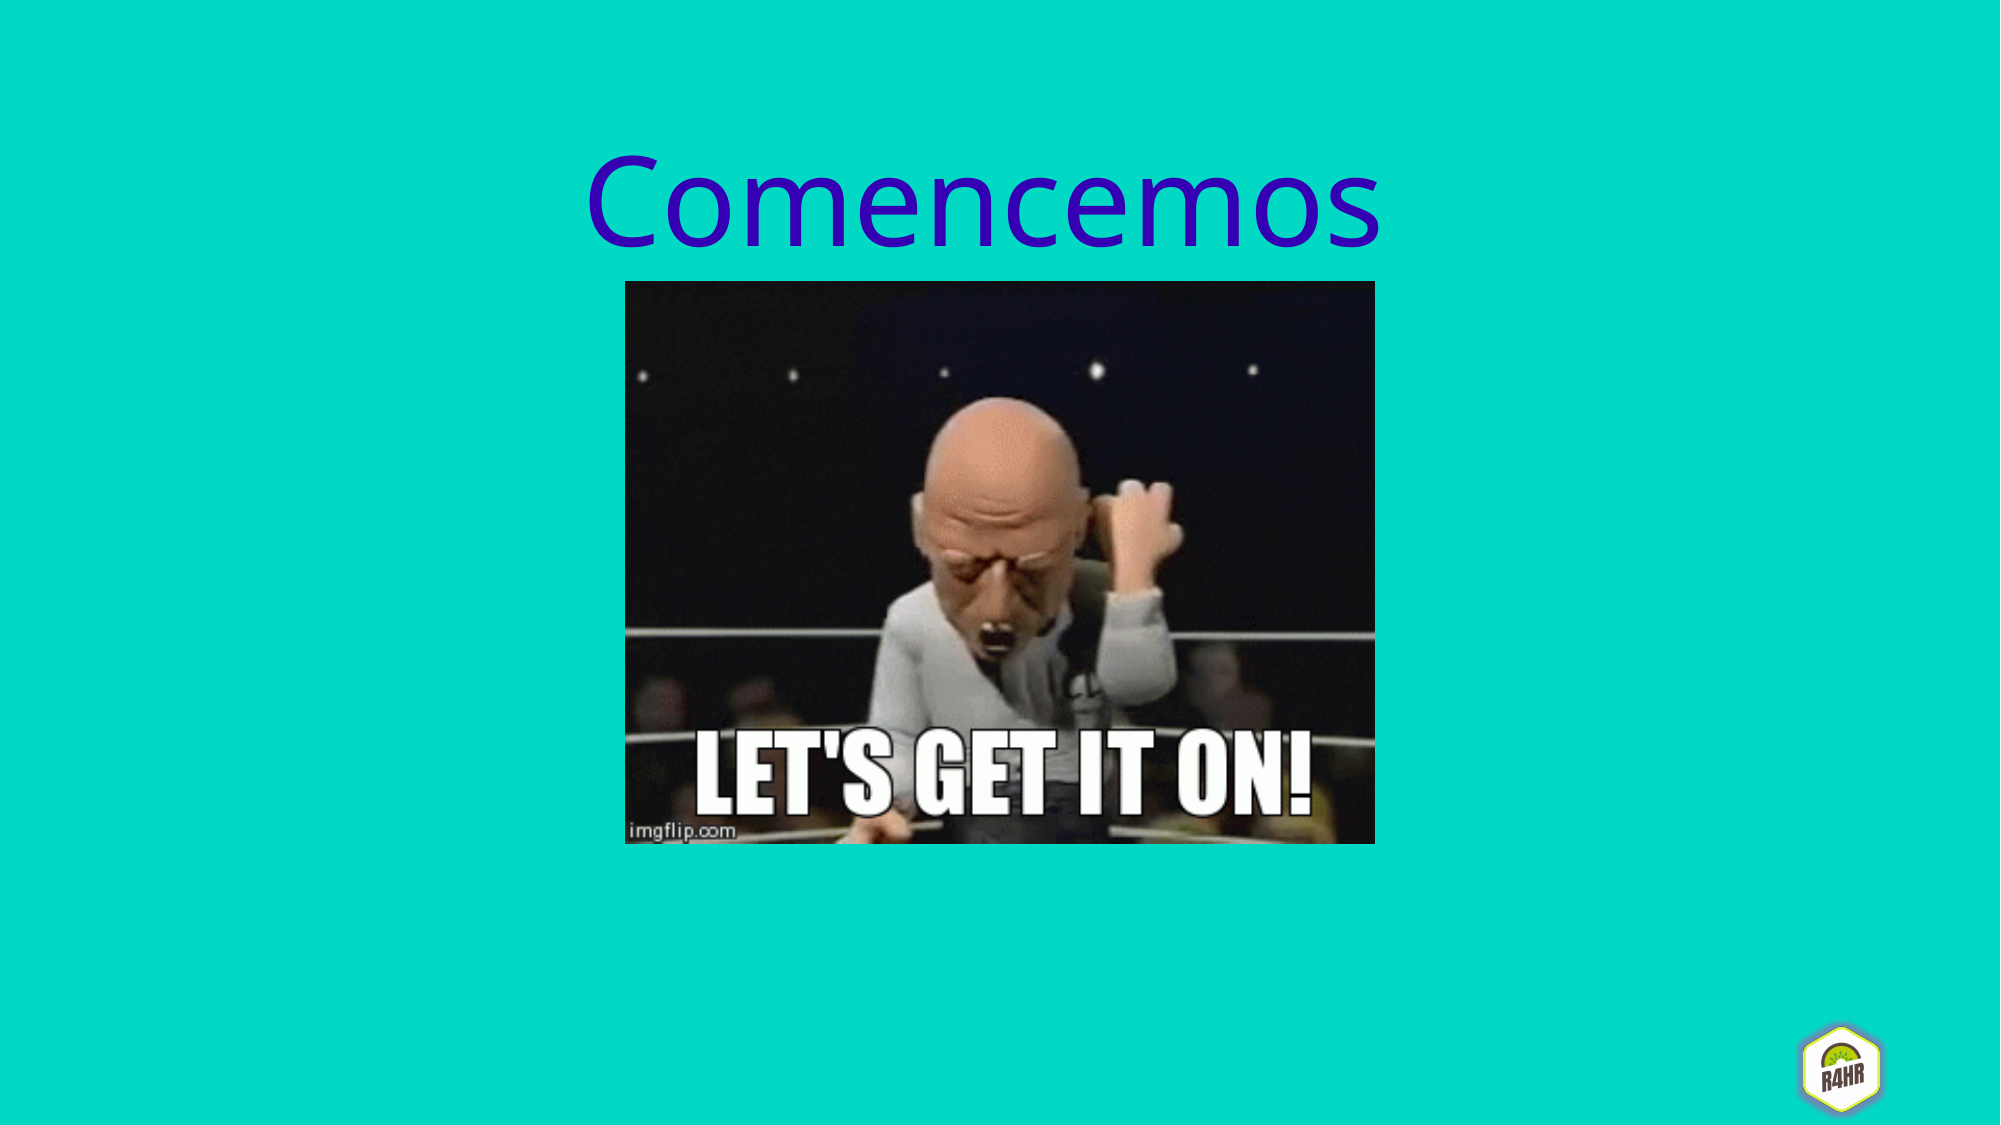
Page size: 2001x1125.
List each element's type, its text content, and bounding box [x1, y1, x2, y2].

title Comencemos 🧑🏻‍💻 [137, 94, 1863, 282]
picture [1786, 1014, 1897, 1125]
picture [625, 281, 1375, 844]
